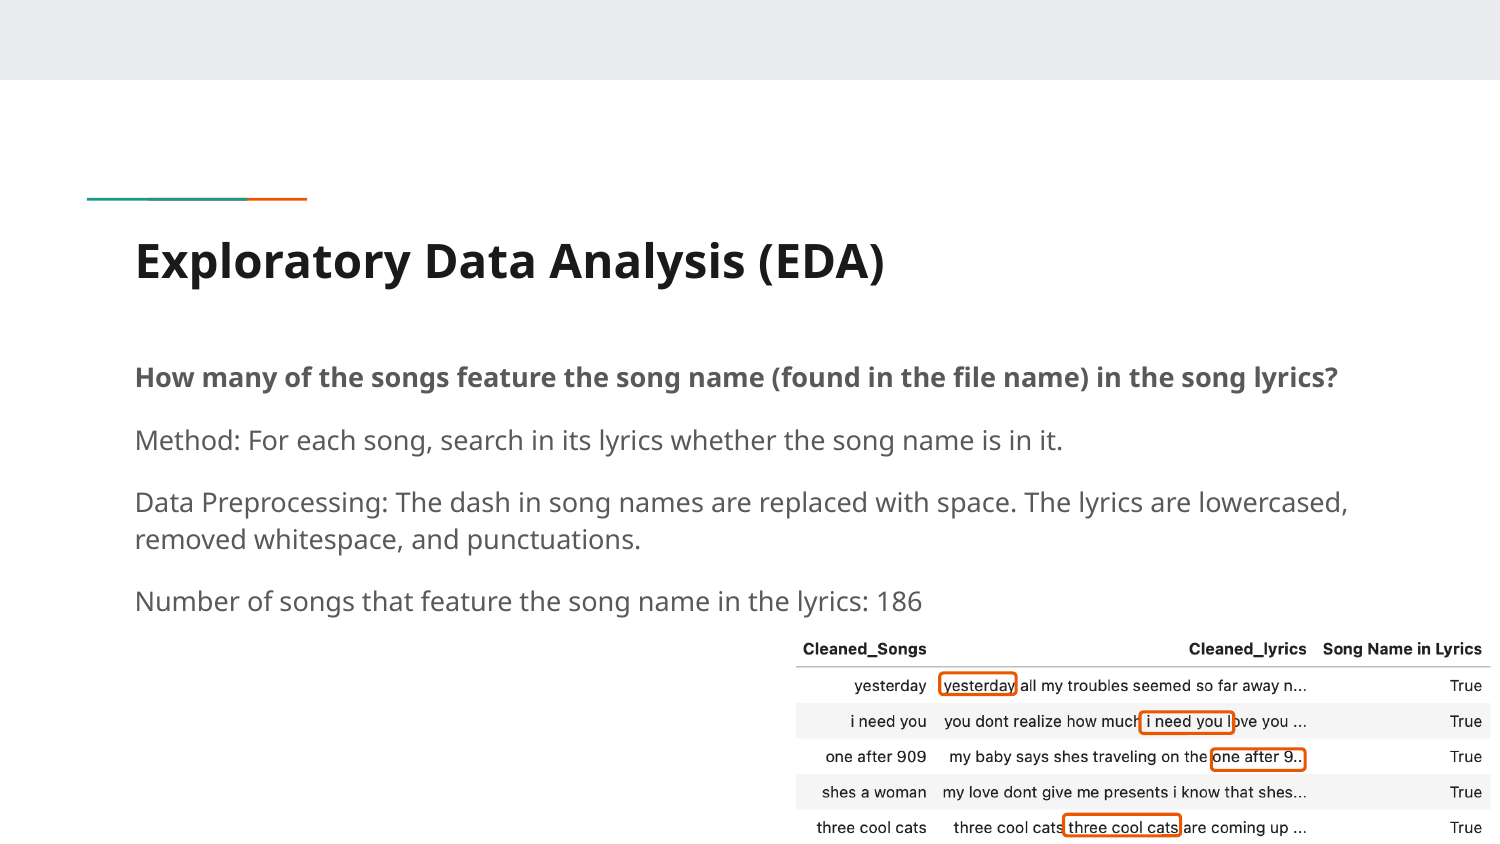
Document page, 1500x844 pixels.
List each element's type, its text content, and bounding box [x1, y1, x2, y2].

title Exploratory Data Analysis (EDA) [119, 216, 1381, 305]
picture [796, 635, 1500, 844]
list How many of the songs feature the song name (found in the file name) in the song lyrics? Method: For each song, search in its lyrics whether the song name is in it. Data Preprocessing: The dash in song names are replaced with space. The lyrics are lowercased, removed whitespace, and punctuations. Number of songs that feature the song name in the lyrics: 186 [119, 341, 1381, 712]
